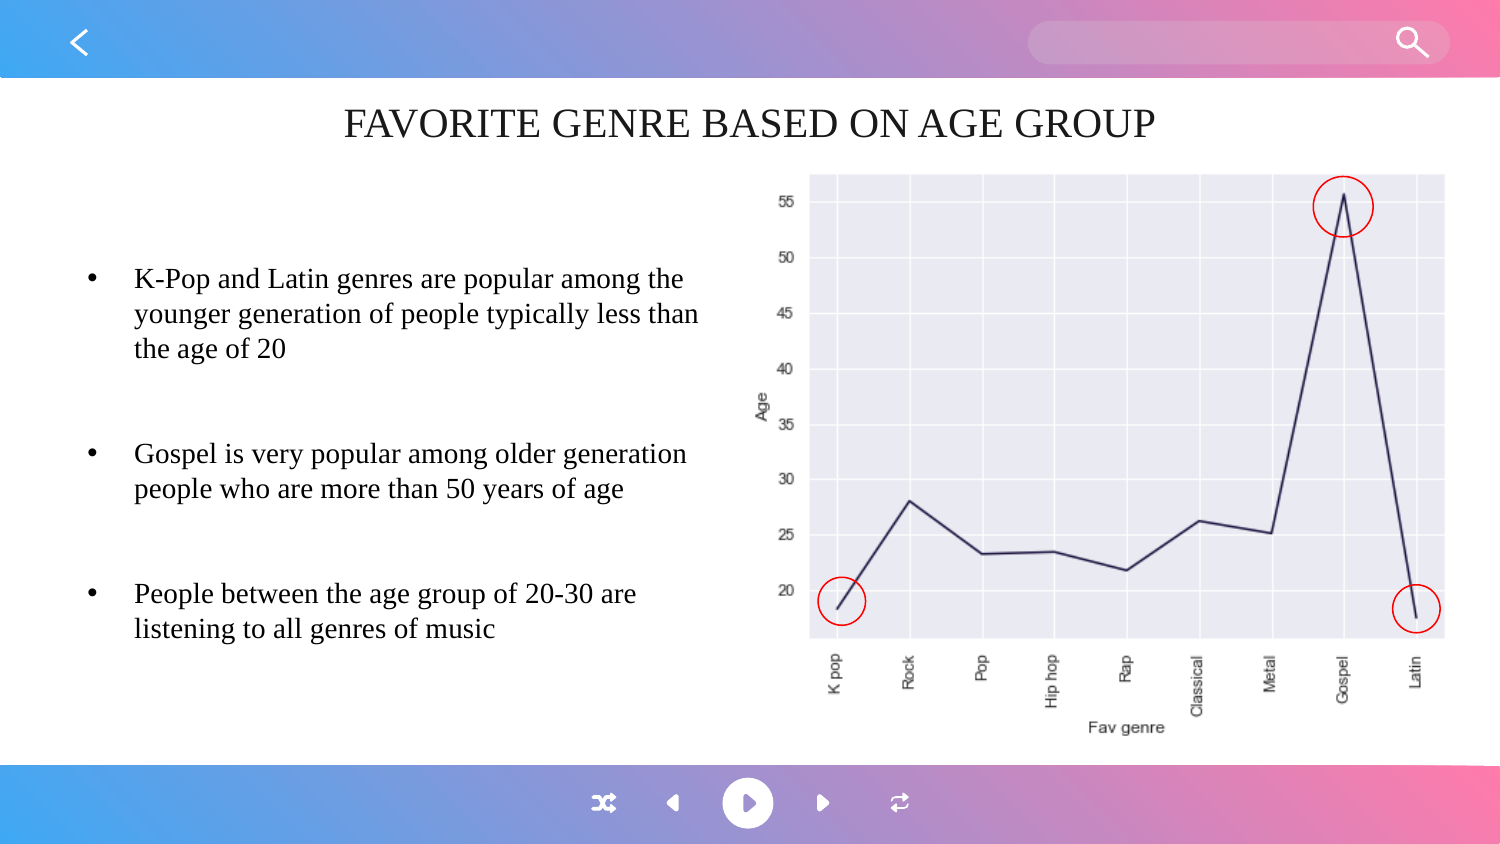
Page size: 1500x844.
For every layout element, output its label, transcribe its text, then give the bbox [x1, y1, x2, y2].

text_box K-Pop and Latin genres are popular among the younger generation of people typically less than the age of 20 Gospel is very popular among older generation people who are more than 50 years of age People between the age group of 20-30 are listening to all genres of music [72, 252, 733, 652]
picture [747, 163, 1456, 746]
title FAVORITE GENRE BASED ON AGE GROUP [118, 81, 1382, 176]
